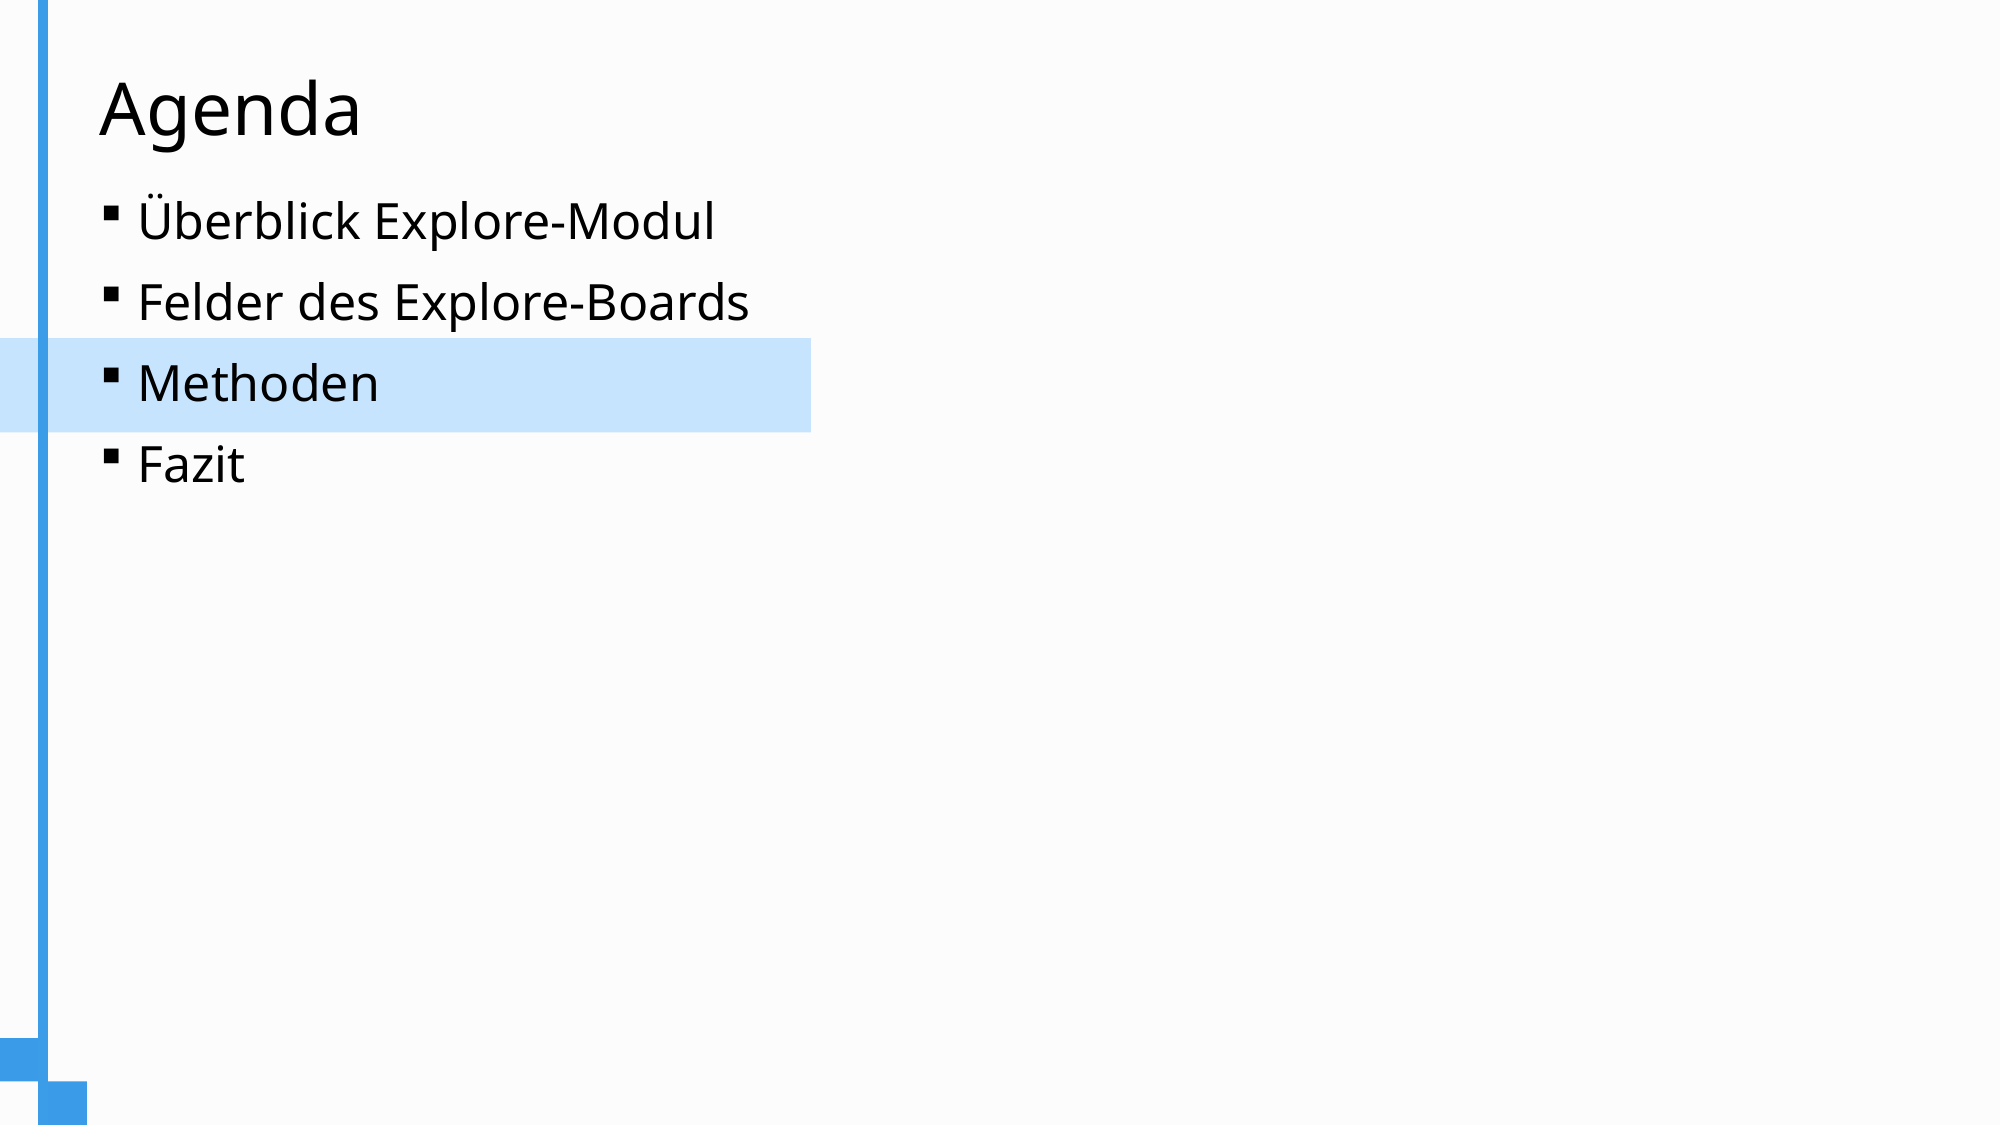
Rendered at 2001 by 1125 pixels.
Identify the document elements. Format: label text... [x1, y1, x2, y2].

text_box [0, 337, 38, 433]
text_box [48, 337, 84, 433]
list Überblick Explore-Modul Felder des Explore-Boards Methoden Fazit [84, 182, 1185, 988]
title Agenda [84, 64, 1810, 132]
